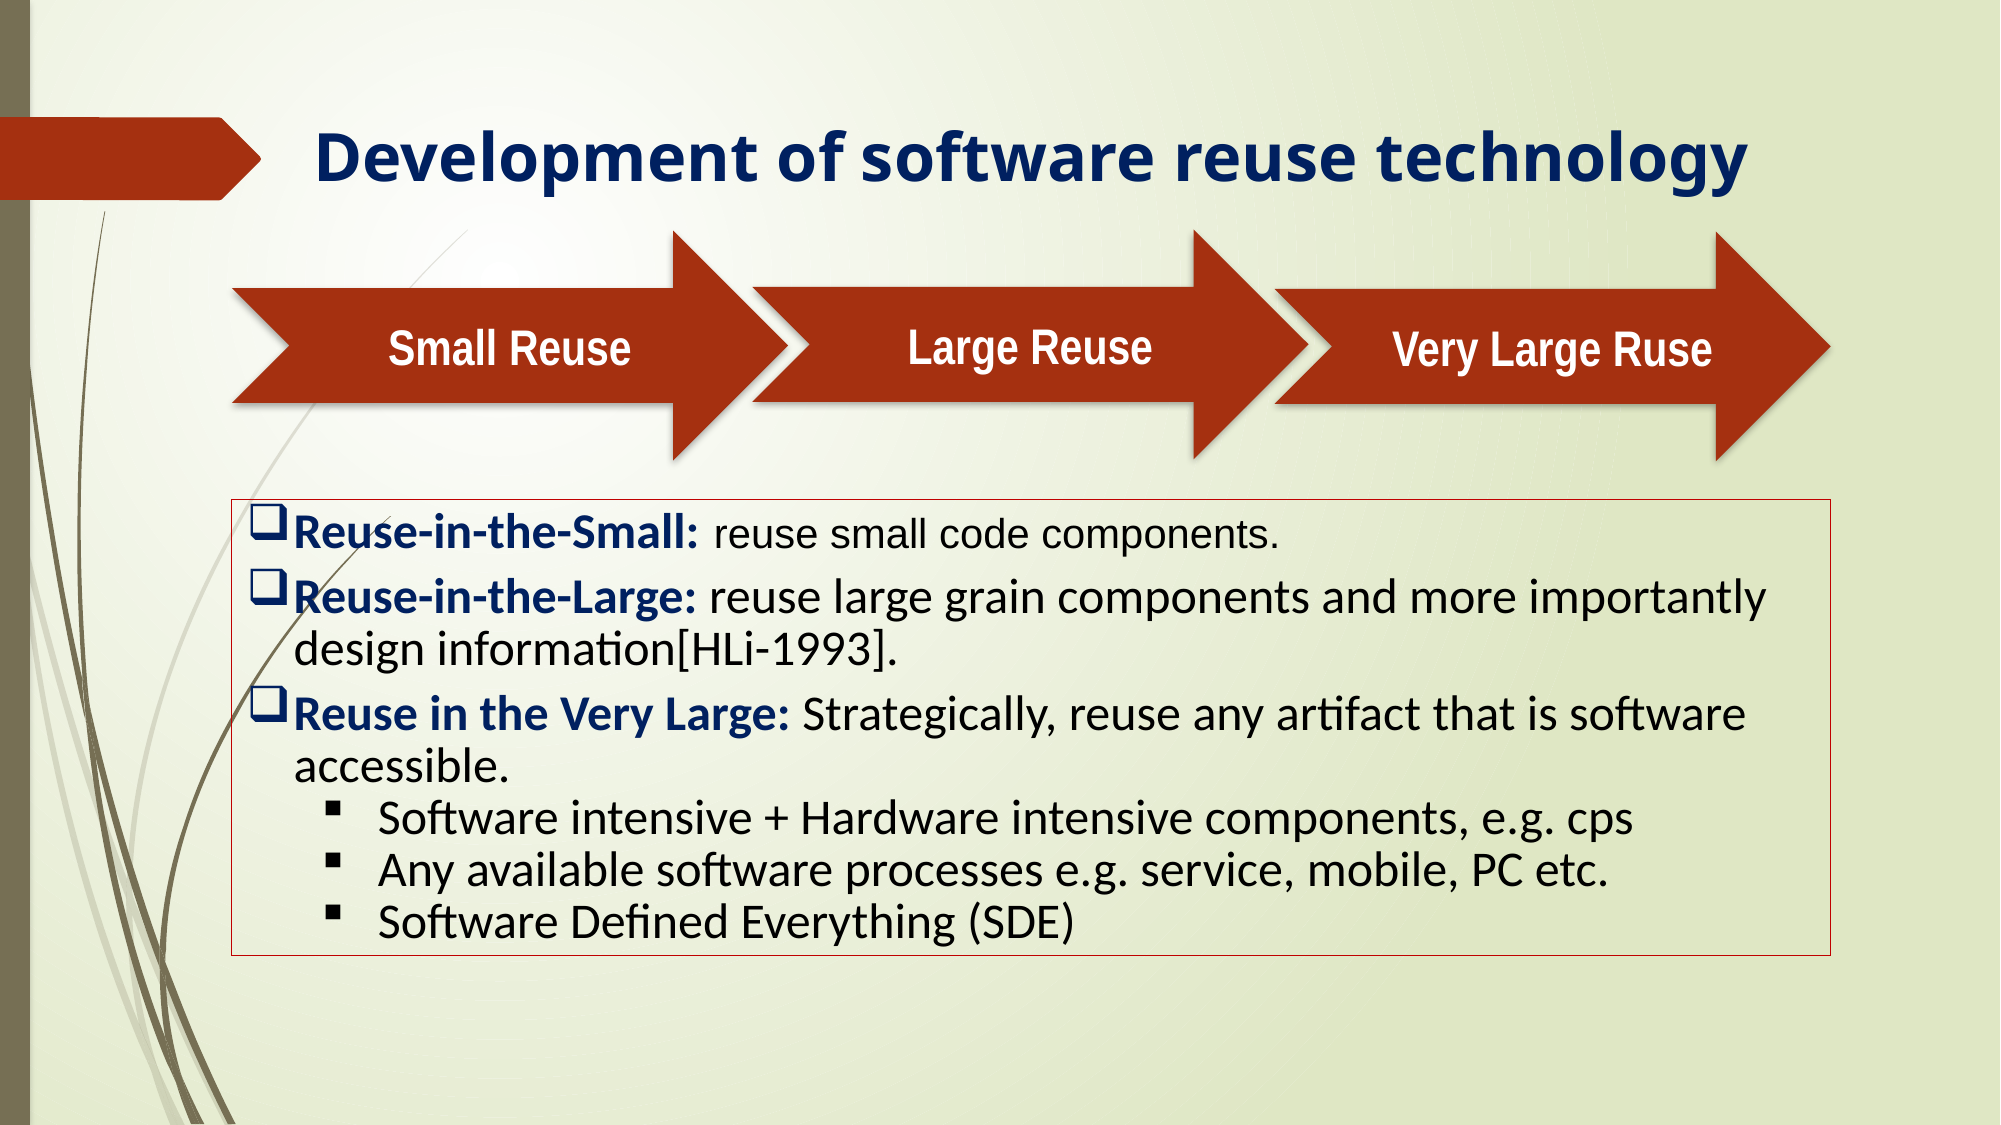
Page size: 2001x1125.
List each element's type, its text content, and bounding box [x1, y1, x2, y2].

text_box Development of software reuse technology [231, 107, 1831, 202]
text_box [231, 691, 1232, 798]
text_box Reuse-in-the-Small: reuse small code components. Reuse-in-the-Large: reuse large grain components and more importantly design information[HLi-1993]. Reuse in the Very Large: Strategically, reuse any artifact that is software accessible. Software intensive + Hardware intensive components, e.g. cps Any available software processes e.g. service, mobile, PC etc. Software Defined Everything (SDE) [231, 499, 1831, 956]
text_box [231, 229, 1831, 462]
